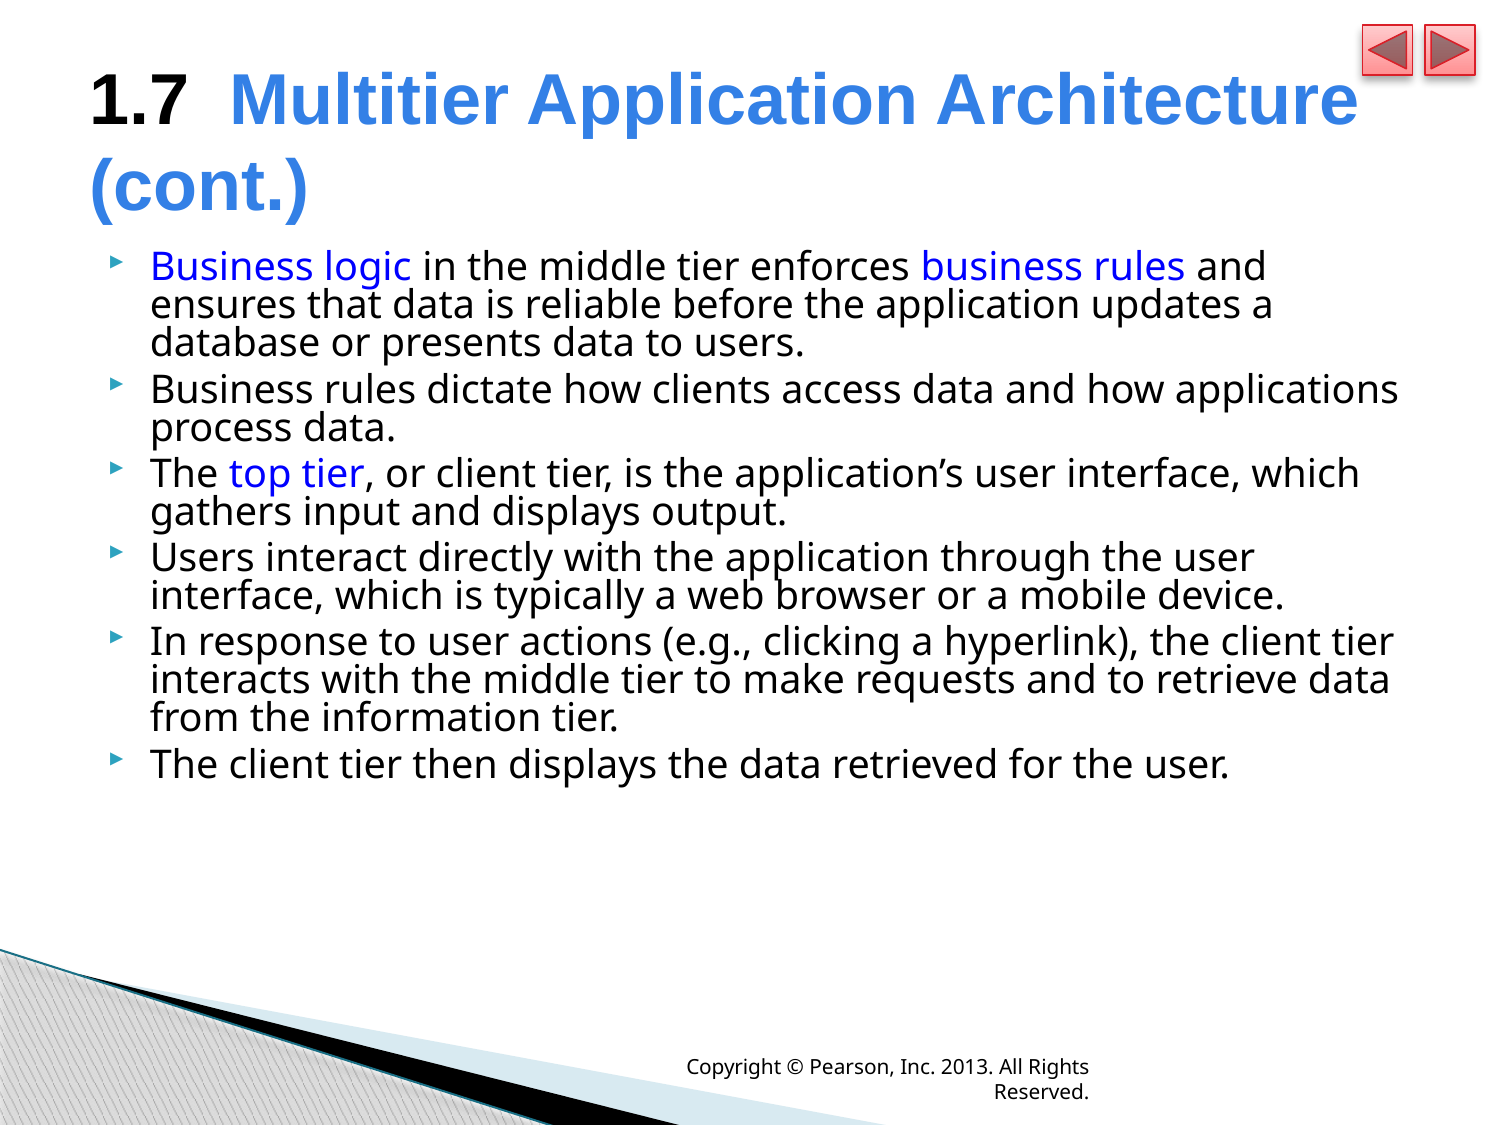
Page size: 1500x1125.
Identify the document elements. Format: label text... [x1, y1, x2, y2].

footer Copyright © Pearson, Inc. 2013. All Rights Reserved. [650, 1051, 1105, 1112]
title 1.7 Multitier Application Architecture (cont.) [75, 45, 1425, 233]
list Business logic in the middle tier enforces business rules and ensures that data is reliable before the application updates a database or presents data to users. Business rules dictate how clients access data and how applications process data. The top tier, or client tier, is the application’s user interface, which gathers input and displays output. Users interact directly with the application through the user interface, which is typically a web browser or a mobile device. In response to user actions (e.g., clicking a hyperlink), the client tier interacts with the middle tier to make requests and to retrieve data from the information tier. The client tier then displays the data retrieved for the user. [75, 242, 1425, 986]
